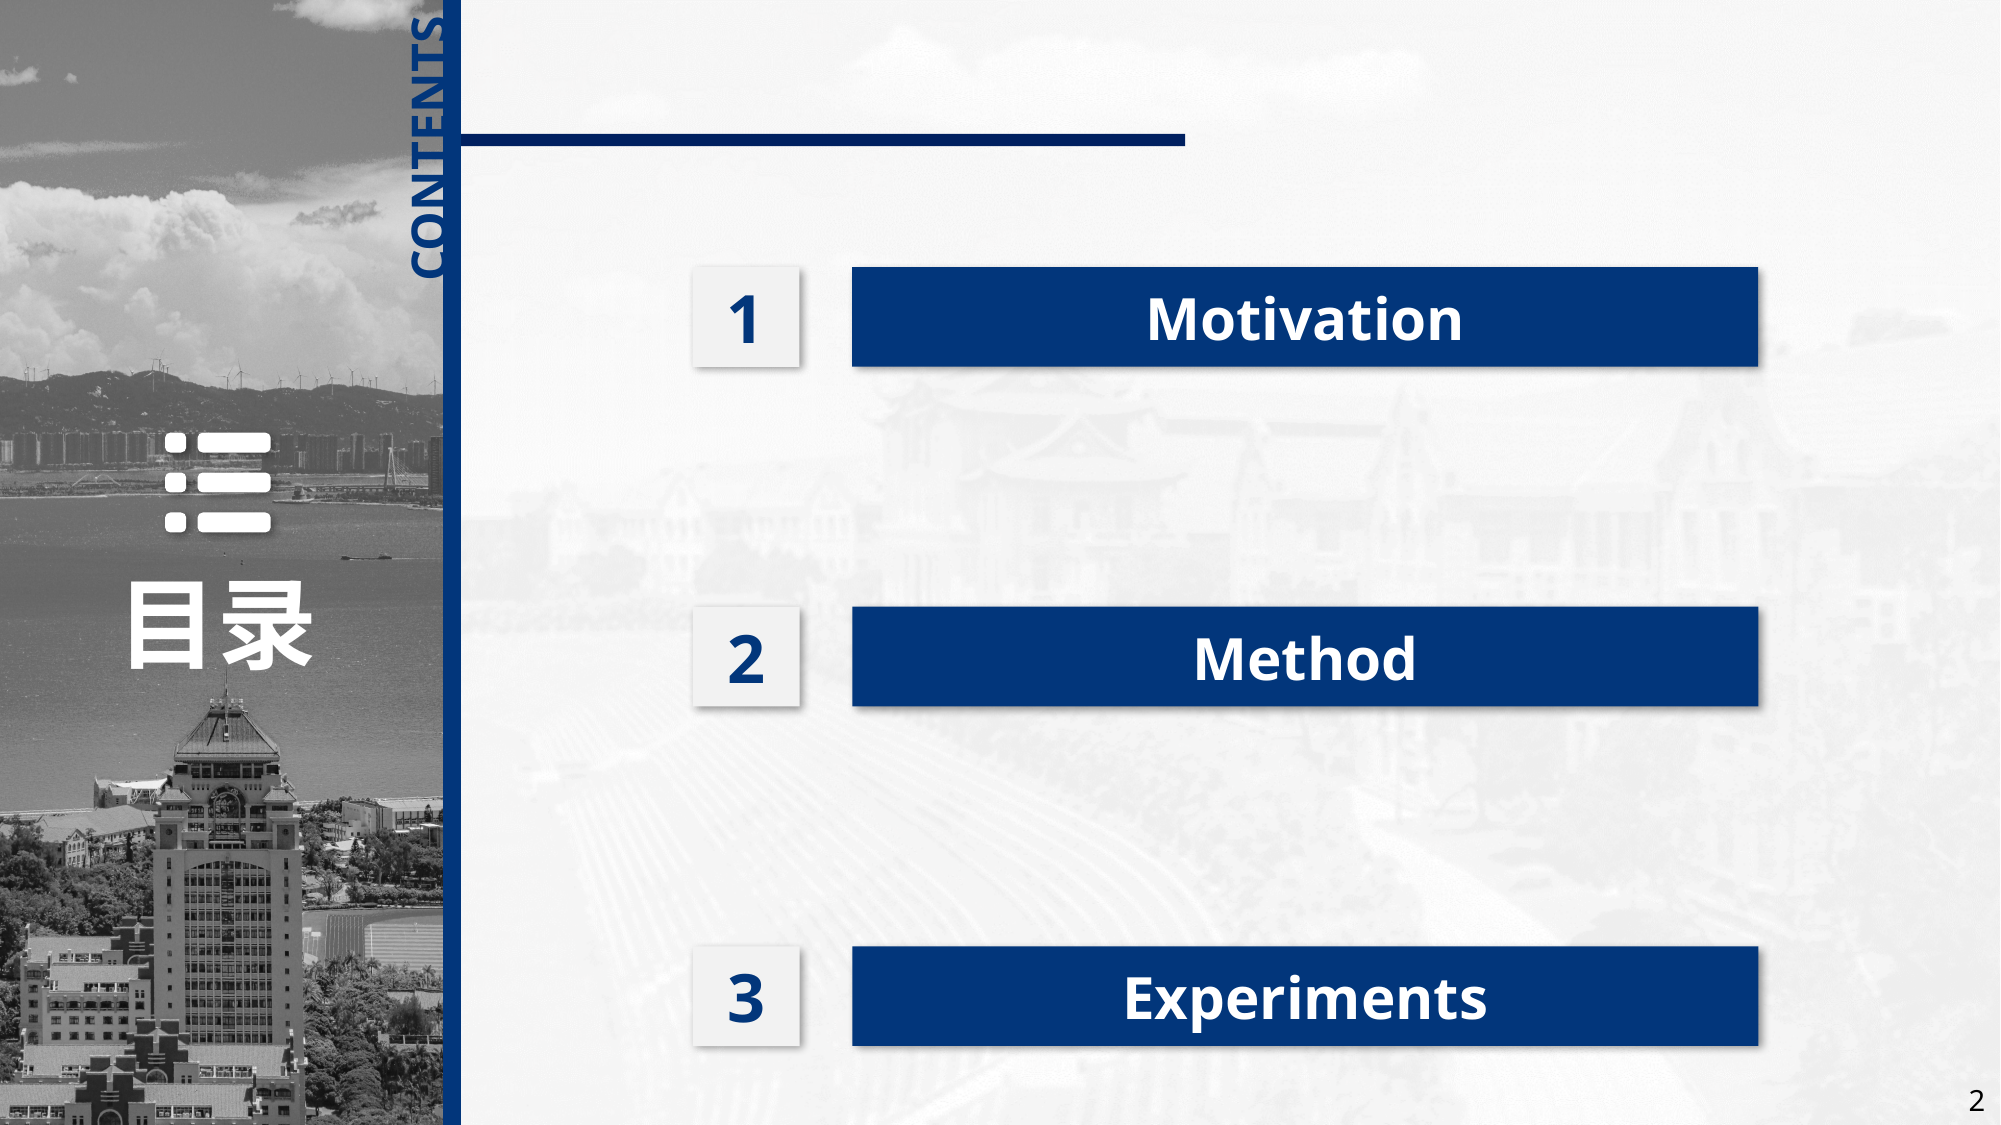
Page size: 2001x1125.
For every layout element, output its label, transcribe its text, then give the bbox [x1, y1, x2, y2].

text_box Motivation [851, 266, 1759, 368]
text_box 3 [692, 945, 801, 1047]
text_box 1 [692, 266, 801, 368]
text_box Experiments [851, 945, 1759, 1047]
text_box 2 [692, 606, 801, 707]
text_box Method [851, 606, 1759, 707]
picture [461, 0, 2001, 1125]
